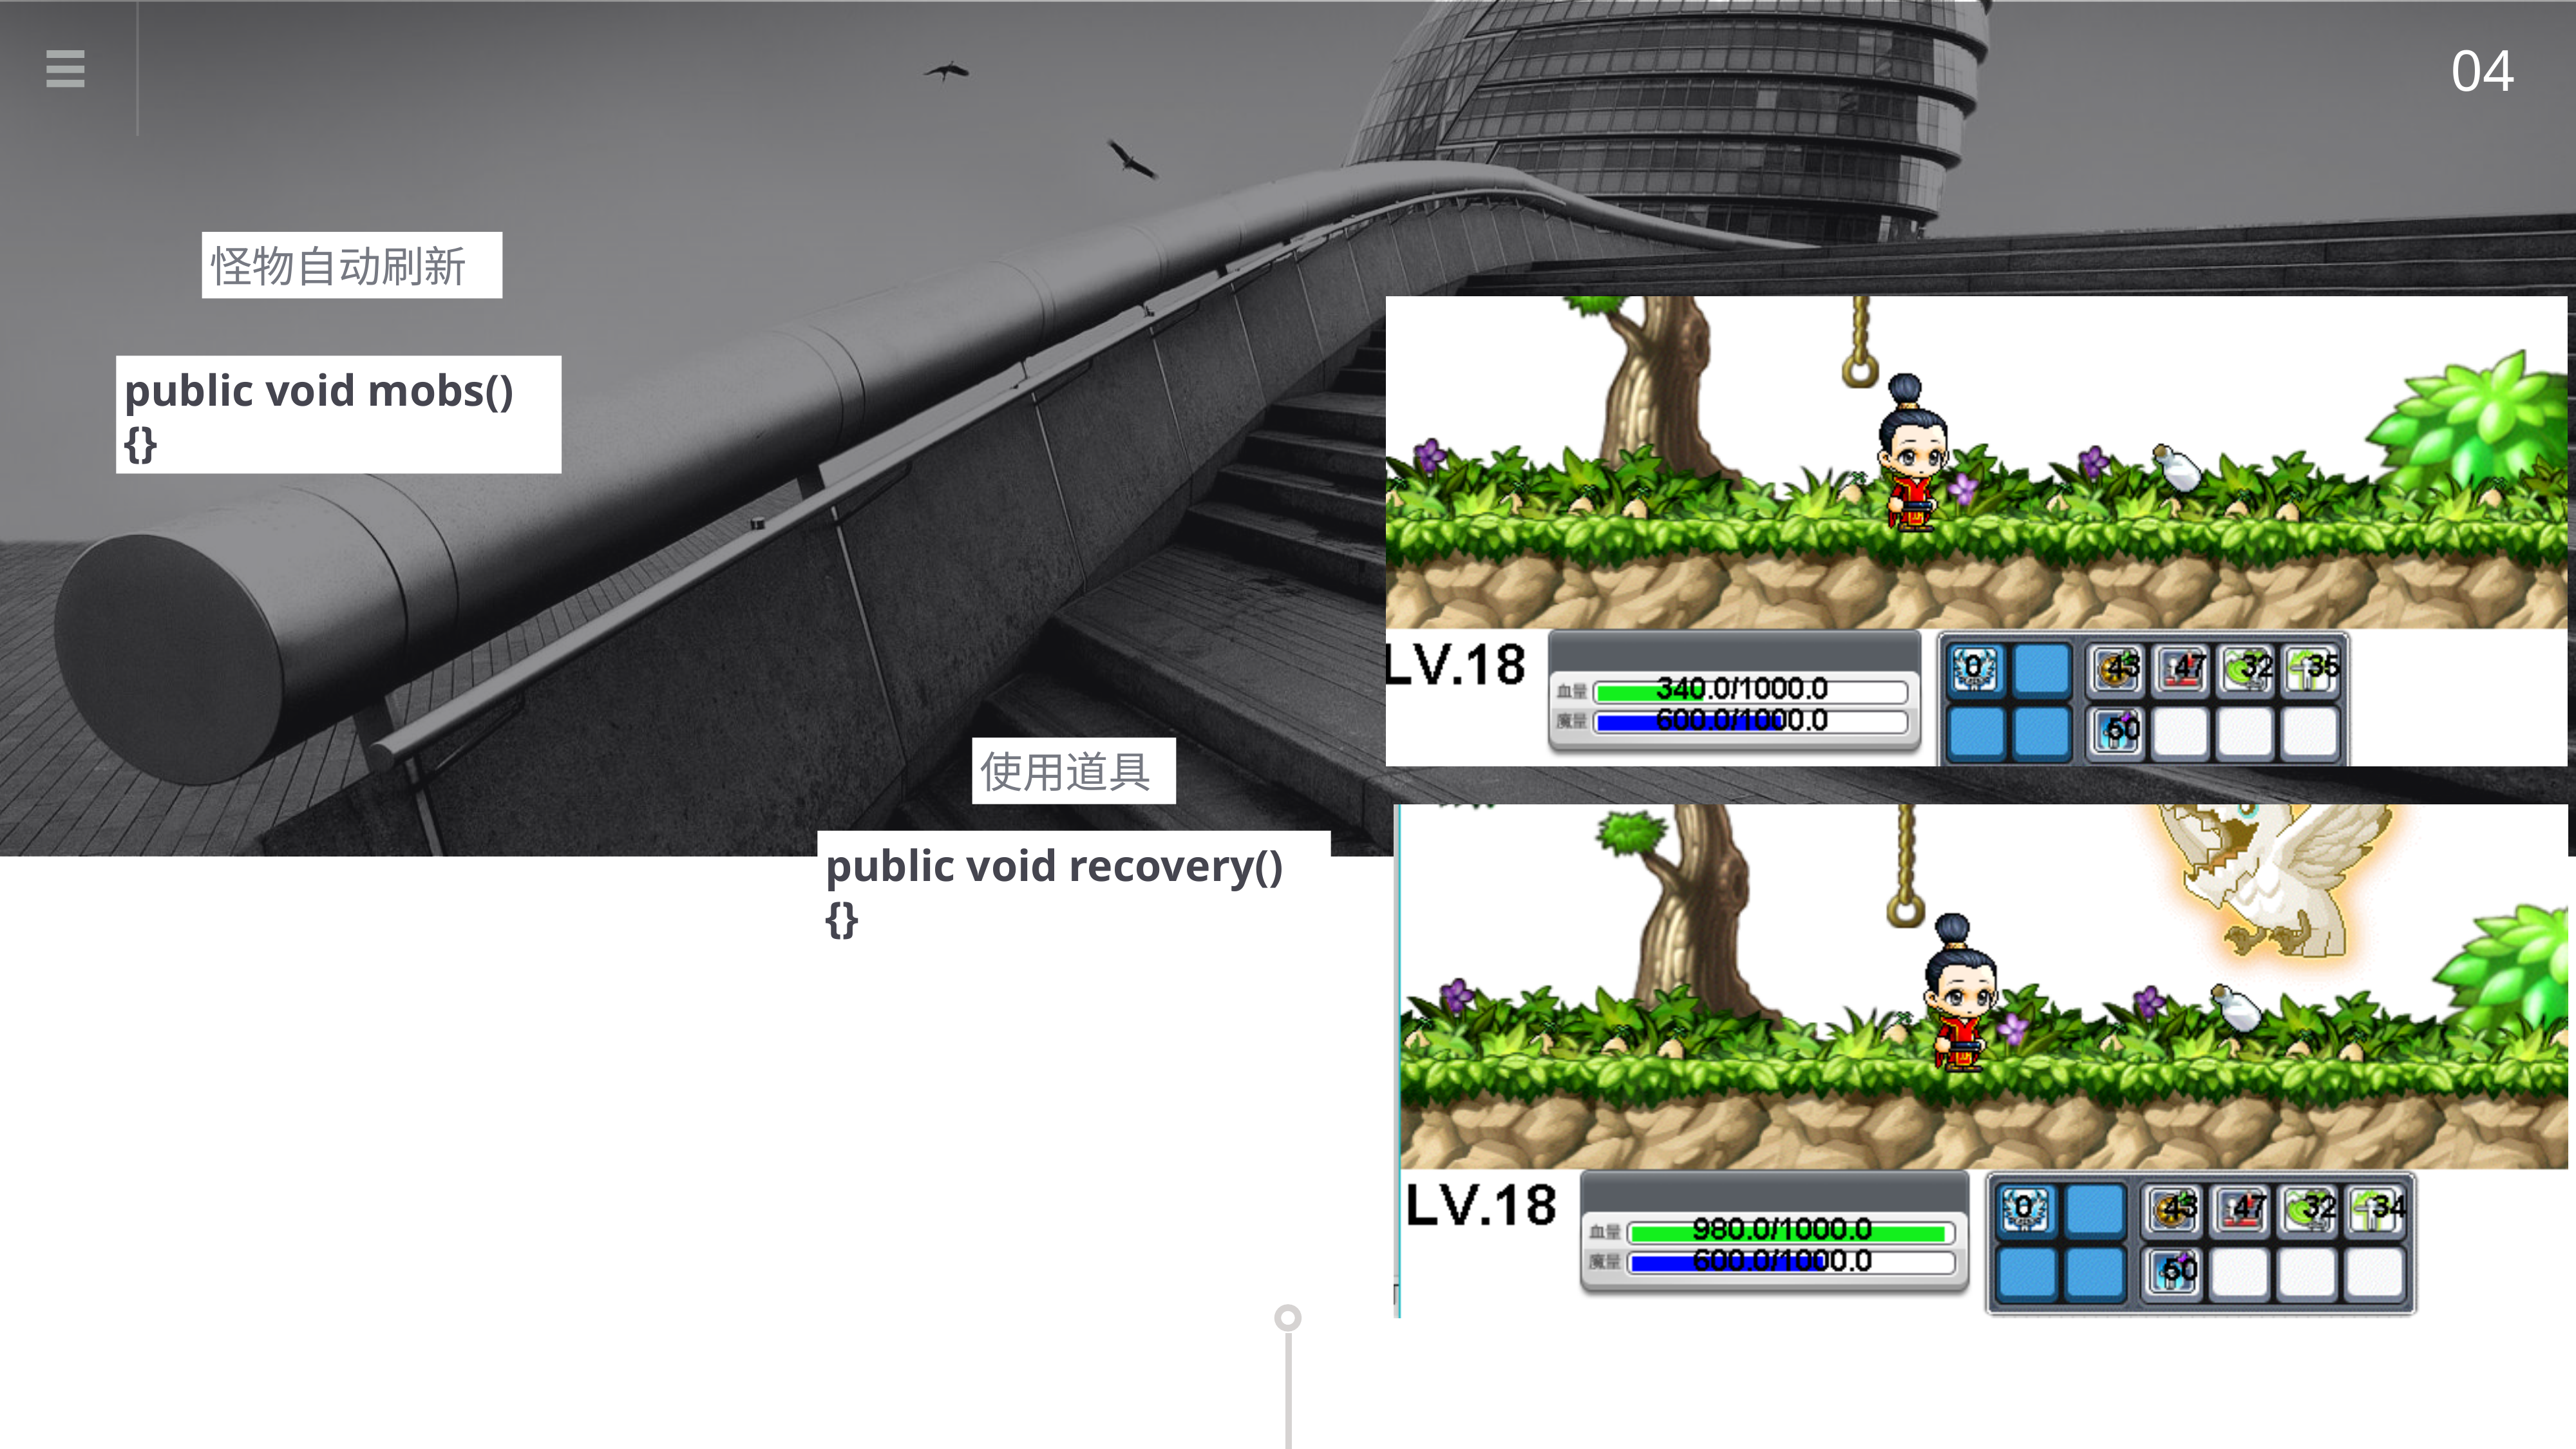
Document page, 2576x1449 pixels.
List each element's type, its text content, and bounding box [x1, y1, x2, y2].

text_box [1277, 1307, 1298, 1329]
text_box public void recovery() {} [817, 857, 1331, 949]
picture [0, 0, 2576, 1318]
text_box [46, 50, 85, 88]
